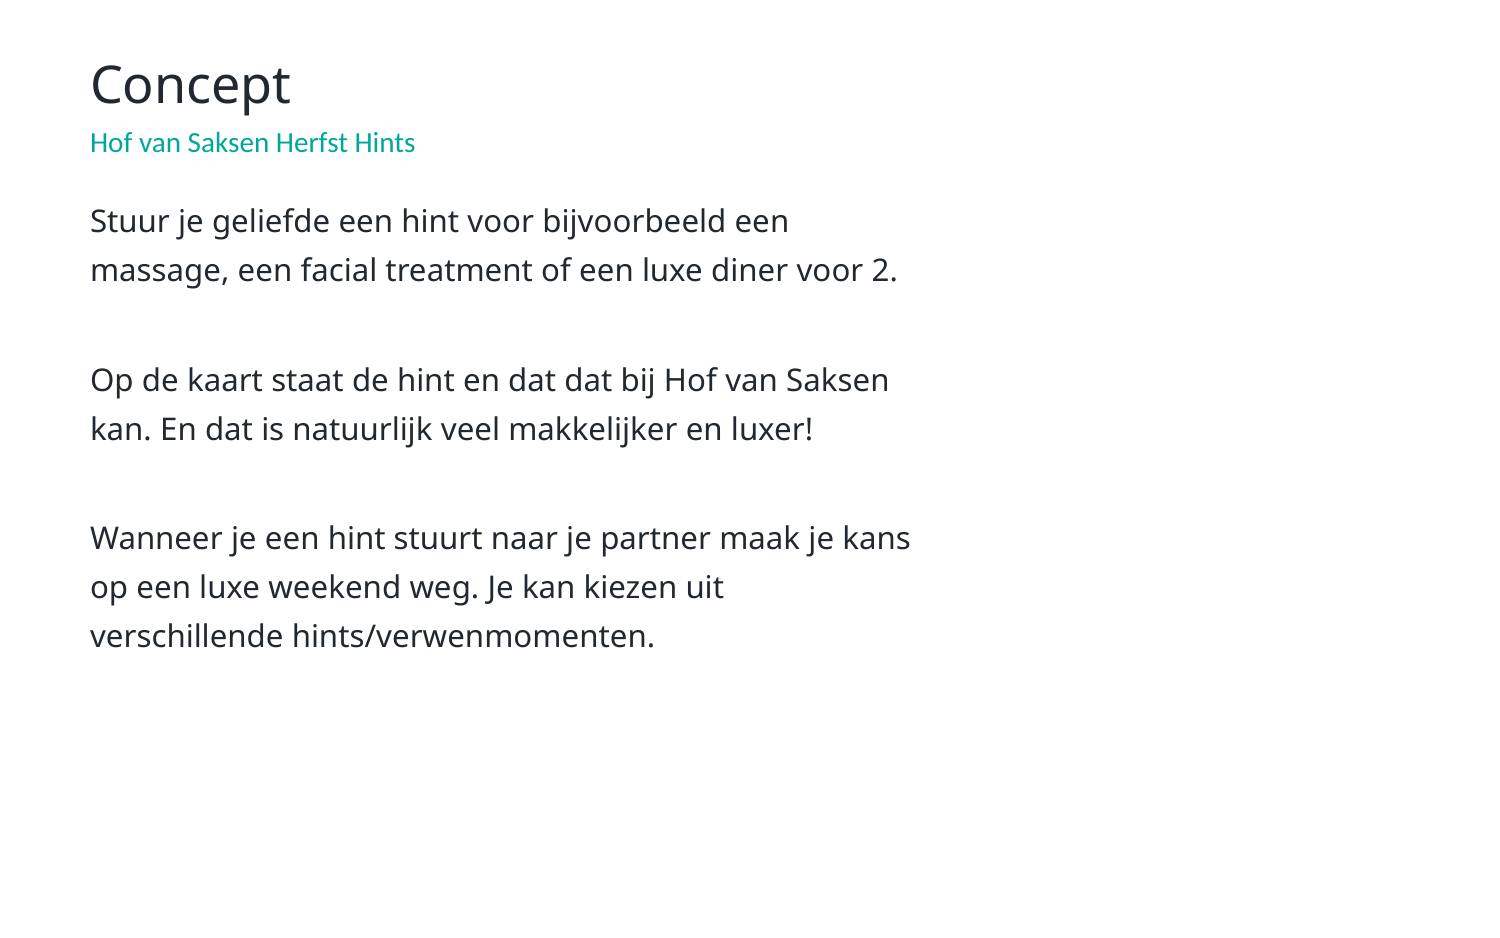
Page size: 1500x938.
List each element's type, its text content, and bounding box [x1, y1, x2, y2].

list Hof van Saksen Herfst Hints [75, 115, 723, 164]
title Concept [75, 43, 1072, 123]
list Stuur je geliefde een hint voor bijvoorbeeld een massage, een facial treatment of een luxe diner voor 2. Op de kaart staat de hint en dat dat bij Hof van Saksen kan. En dat is natuurlijk veel makkelijker en luxer! Wanneer je een hint stuurt naar je partner maak je kans op een luxe weekend weg. Je kan kiezen uit verschillende hints/verwenmomenten. [75, 182, 928, 921]
